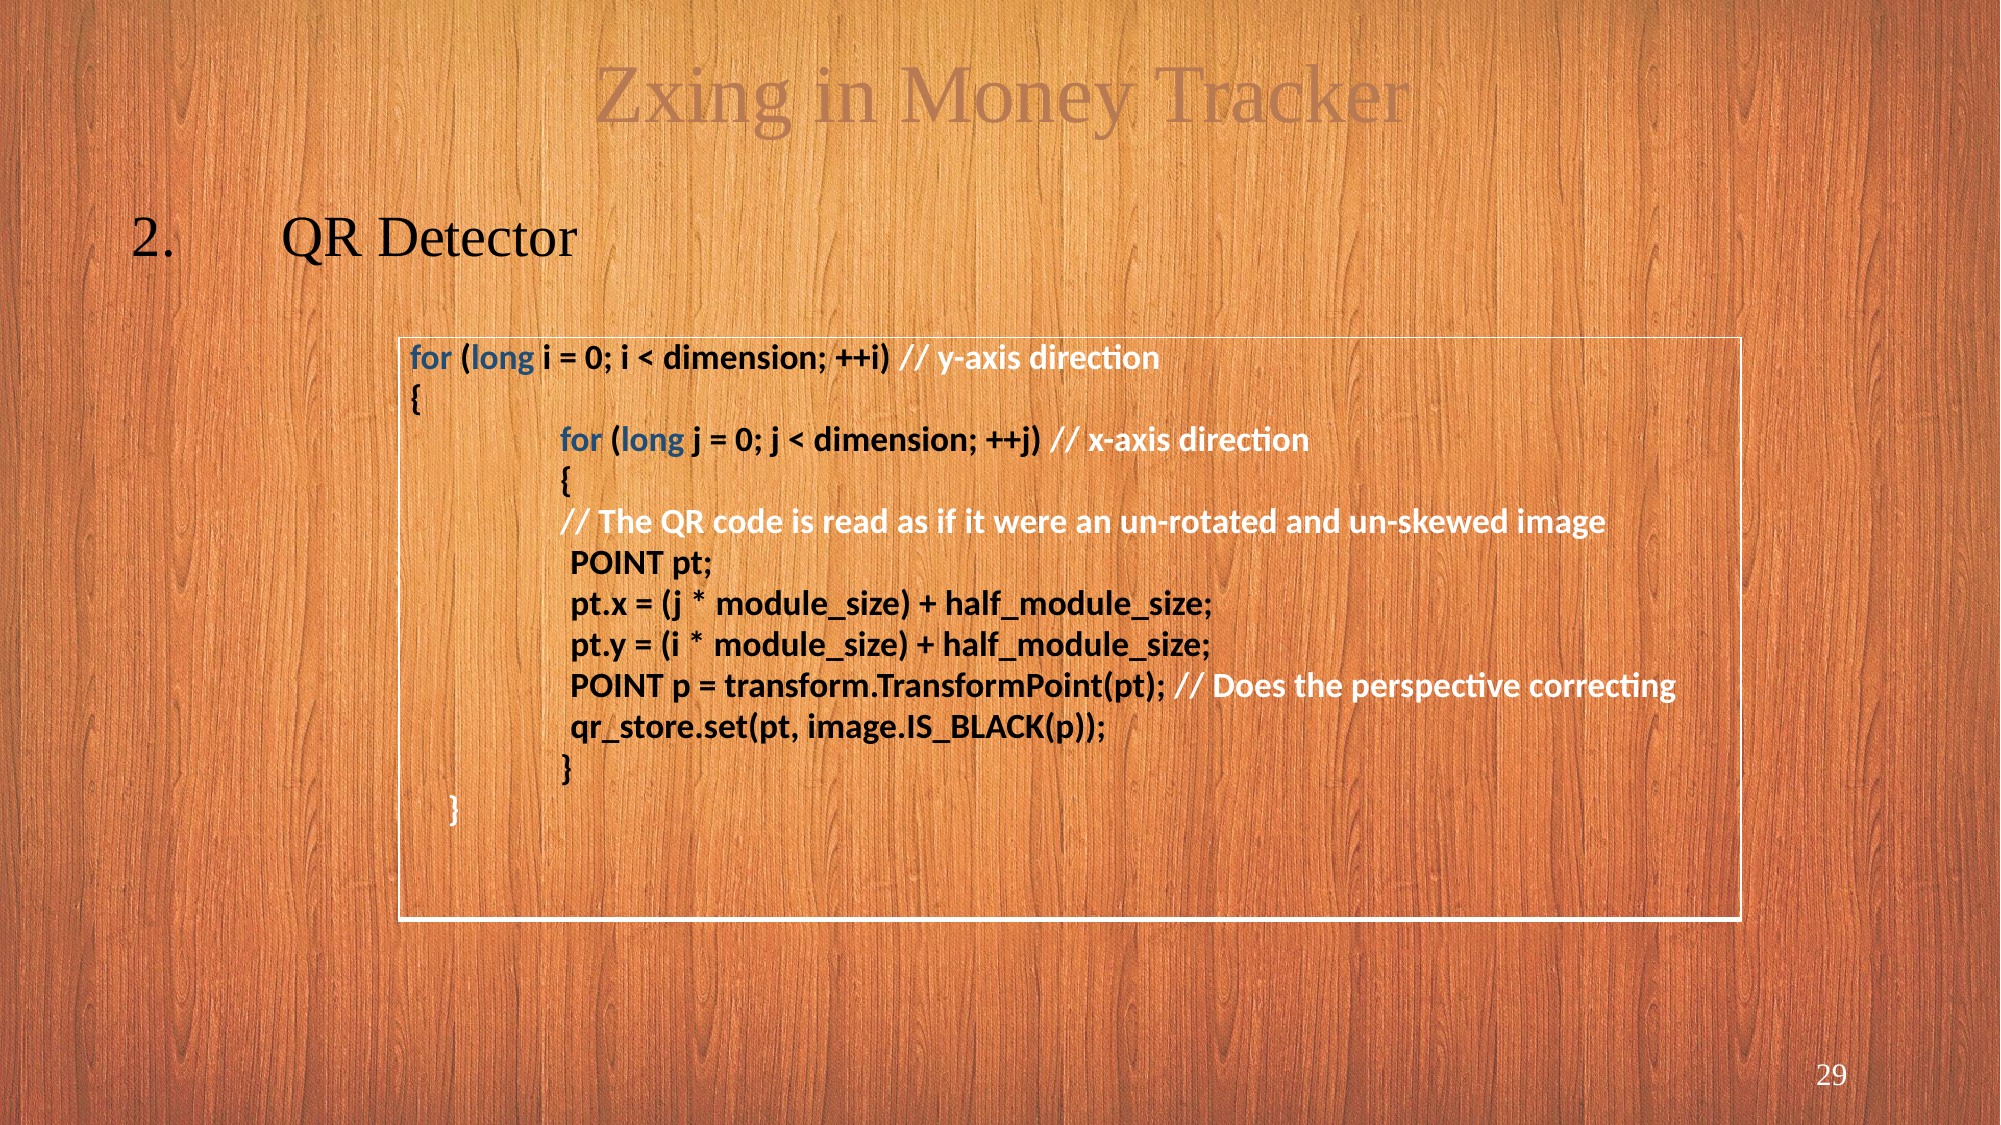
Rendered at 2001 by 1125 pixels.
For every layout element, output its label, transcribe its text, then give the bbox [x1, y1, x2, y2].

slide_number 29 [1325, 1042, 1863, 1103]
table_header for (long i = 0; i < dimension; ++i) // y-axis direction { for (long j = 0; j < dimension; ++j) // x-axis direction { // The QR code is read as if it were an un-rotated and un-skewed image POINT pt; pt.x = (j * module_size) + half_module_size; pt.y = (i * module_size) + half_module_size; POINT p = transform.TransformPoint(pt); // Does the perspective correcting qr_store.set(pt, image.IS_BLACK(p)); } } [400, 338, 1740, 917]
text_box Zxing in Money Tracker [140, 0, 1865, 179]
list 2. QR Detector [116, 198, 1842, 913]
